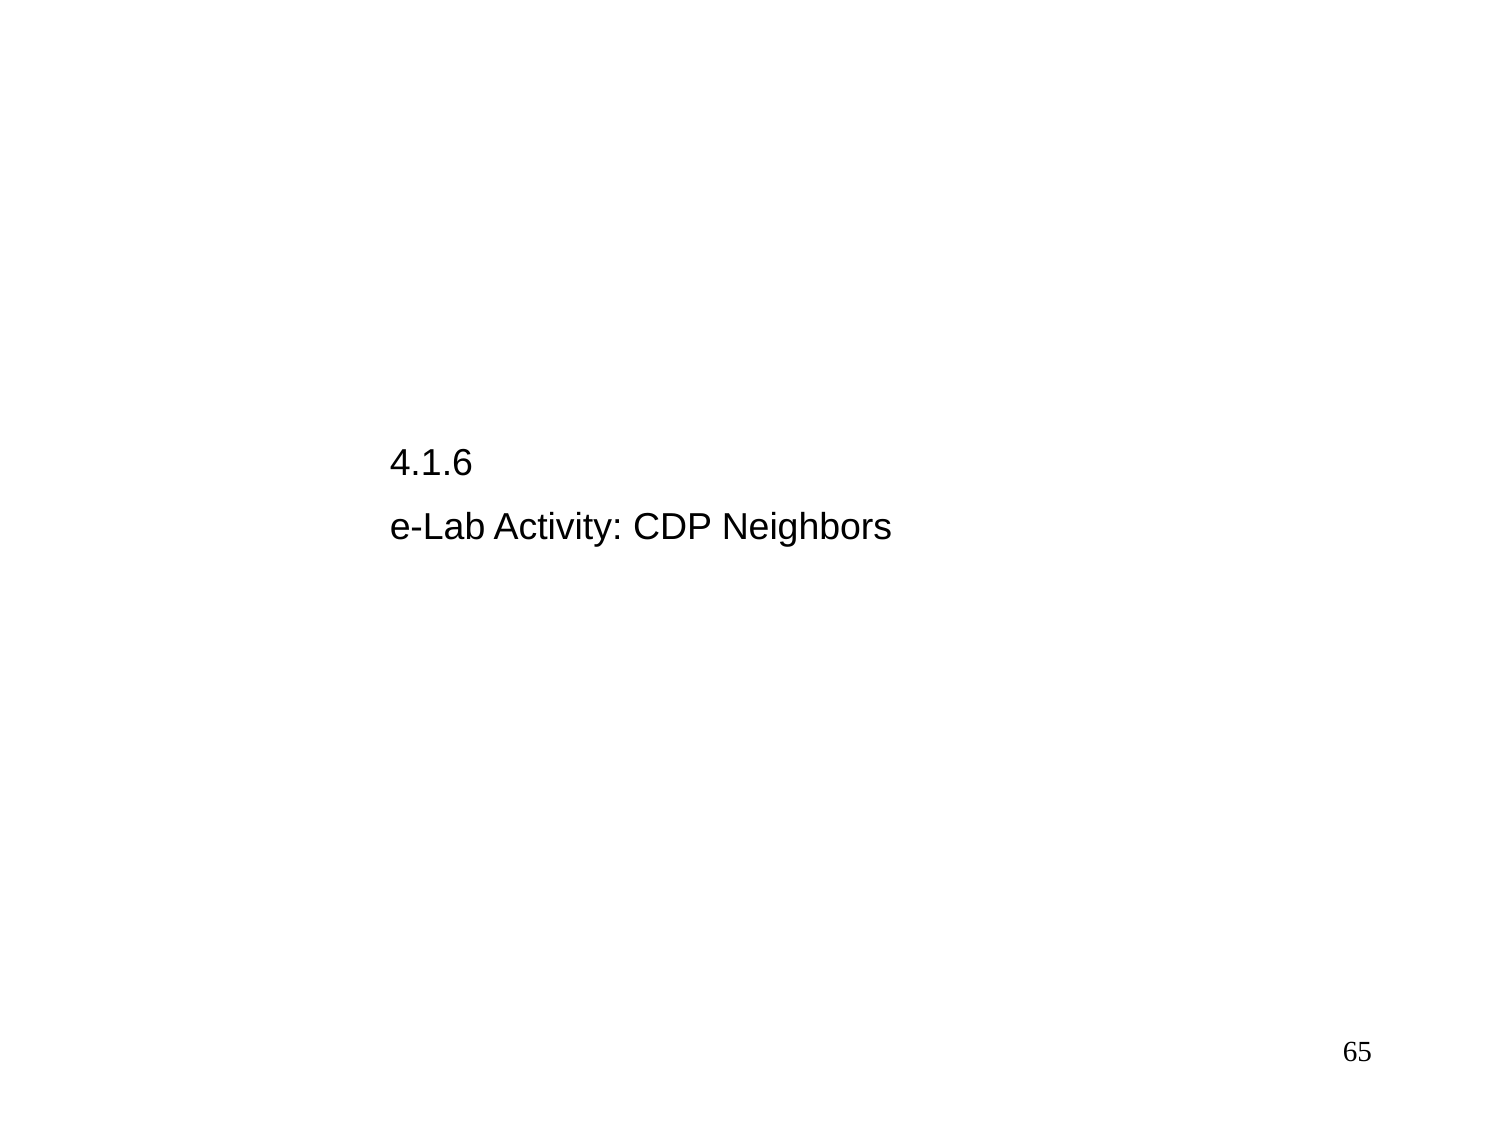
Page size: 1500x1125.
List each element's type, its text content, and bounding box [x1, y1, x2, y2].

slide_number 65 [1074, 1024, 1388, 1101]
text_box 4.1.6 e-Lab Activity: CDP Neighbors [374, 430, 1125, 555]
